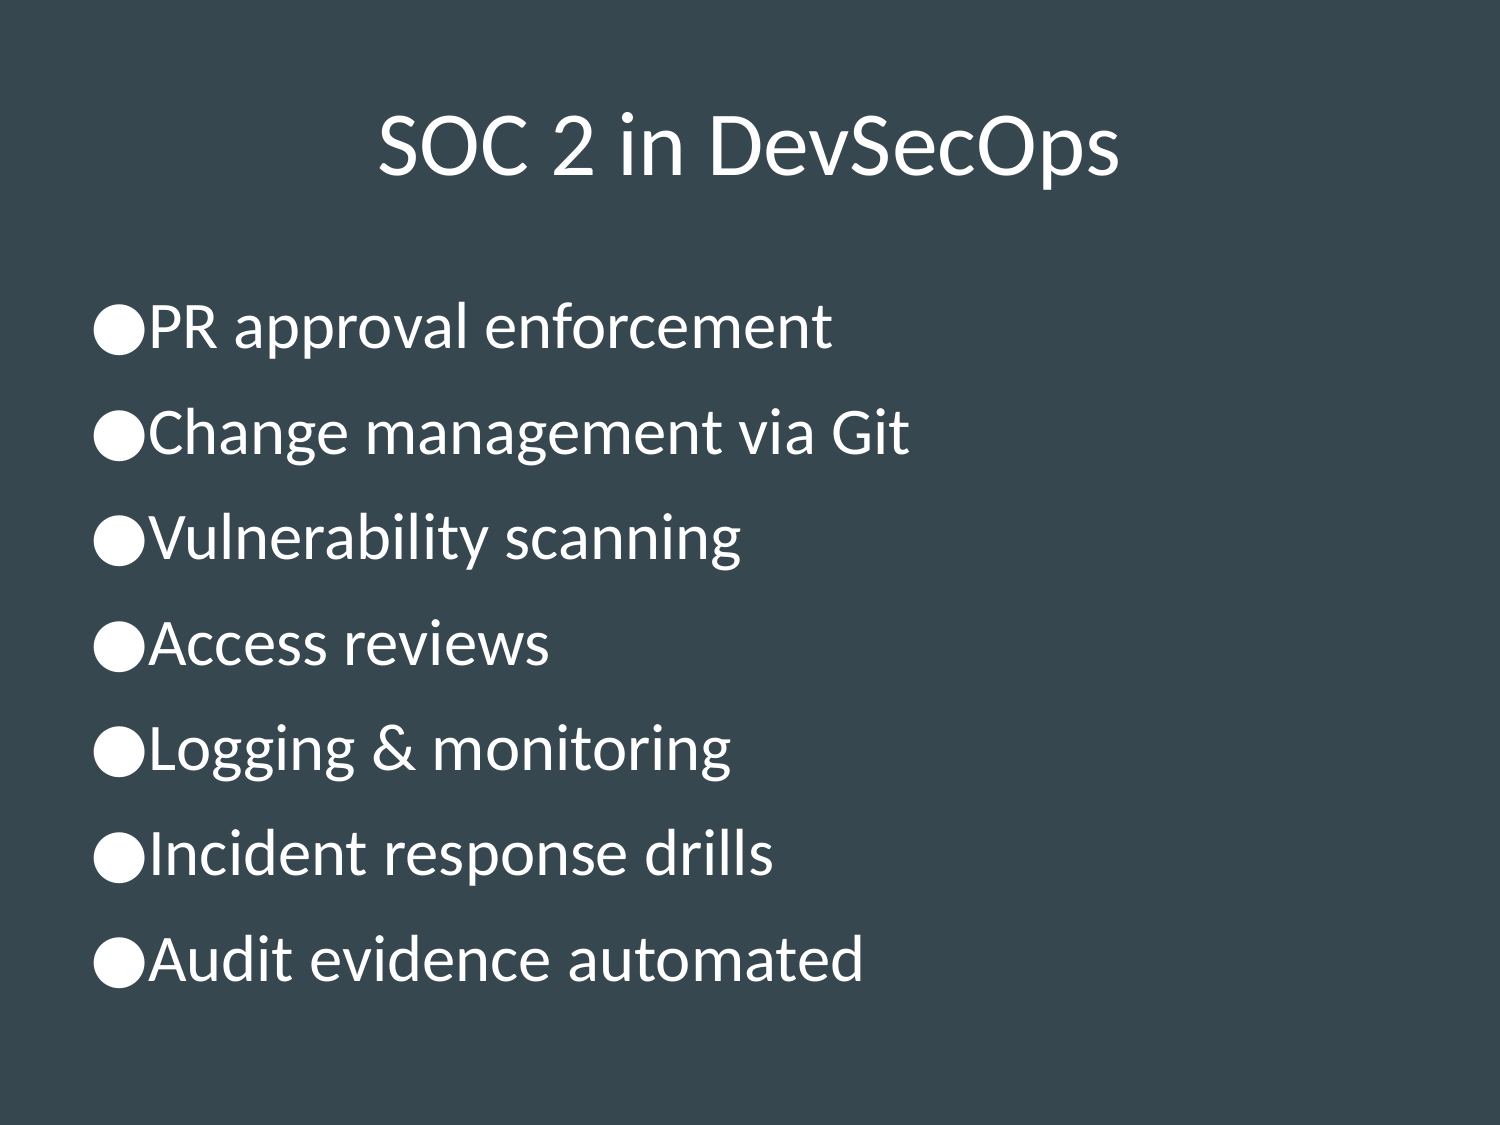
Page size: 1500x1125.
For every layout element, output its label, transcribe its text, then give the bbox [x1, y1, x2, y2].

list PR approval enforcement Change management via Git Vulnerability scanning Access reviews Logging & monitoring Incident response drills Audit evidence automated [75, 262, 1425, 1005]
title SOC 2 in DevSecOps [75, 45, 1425, 233]
